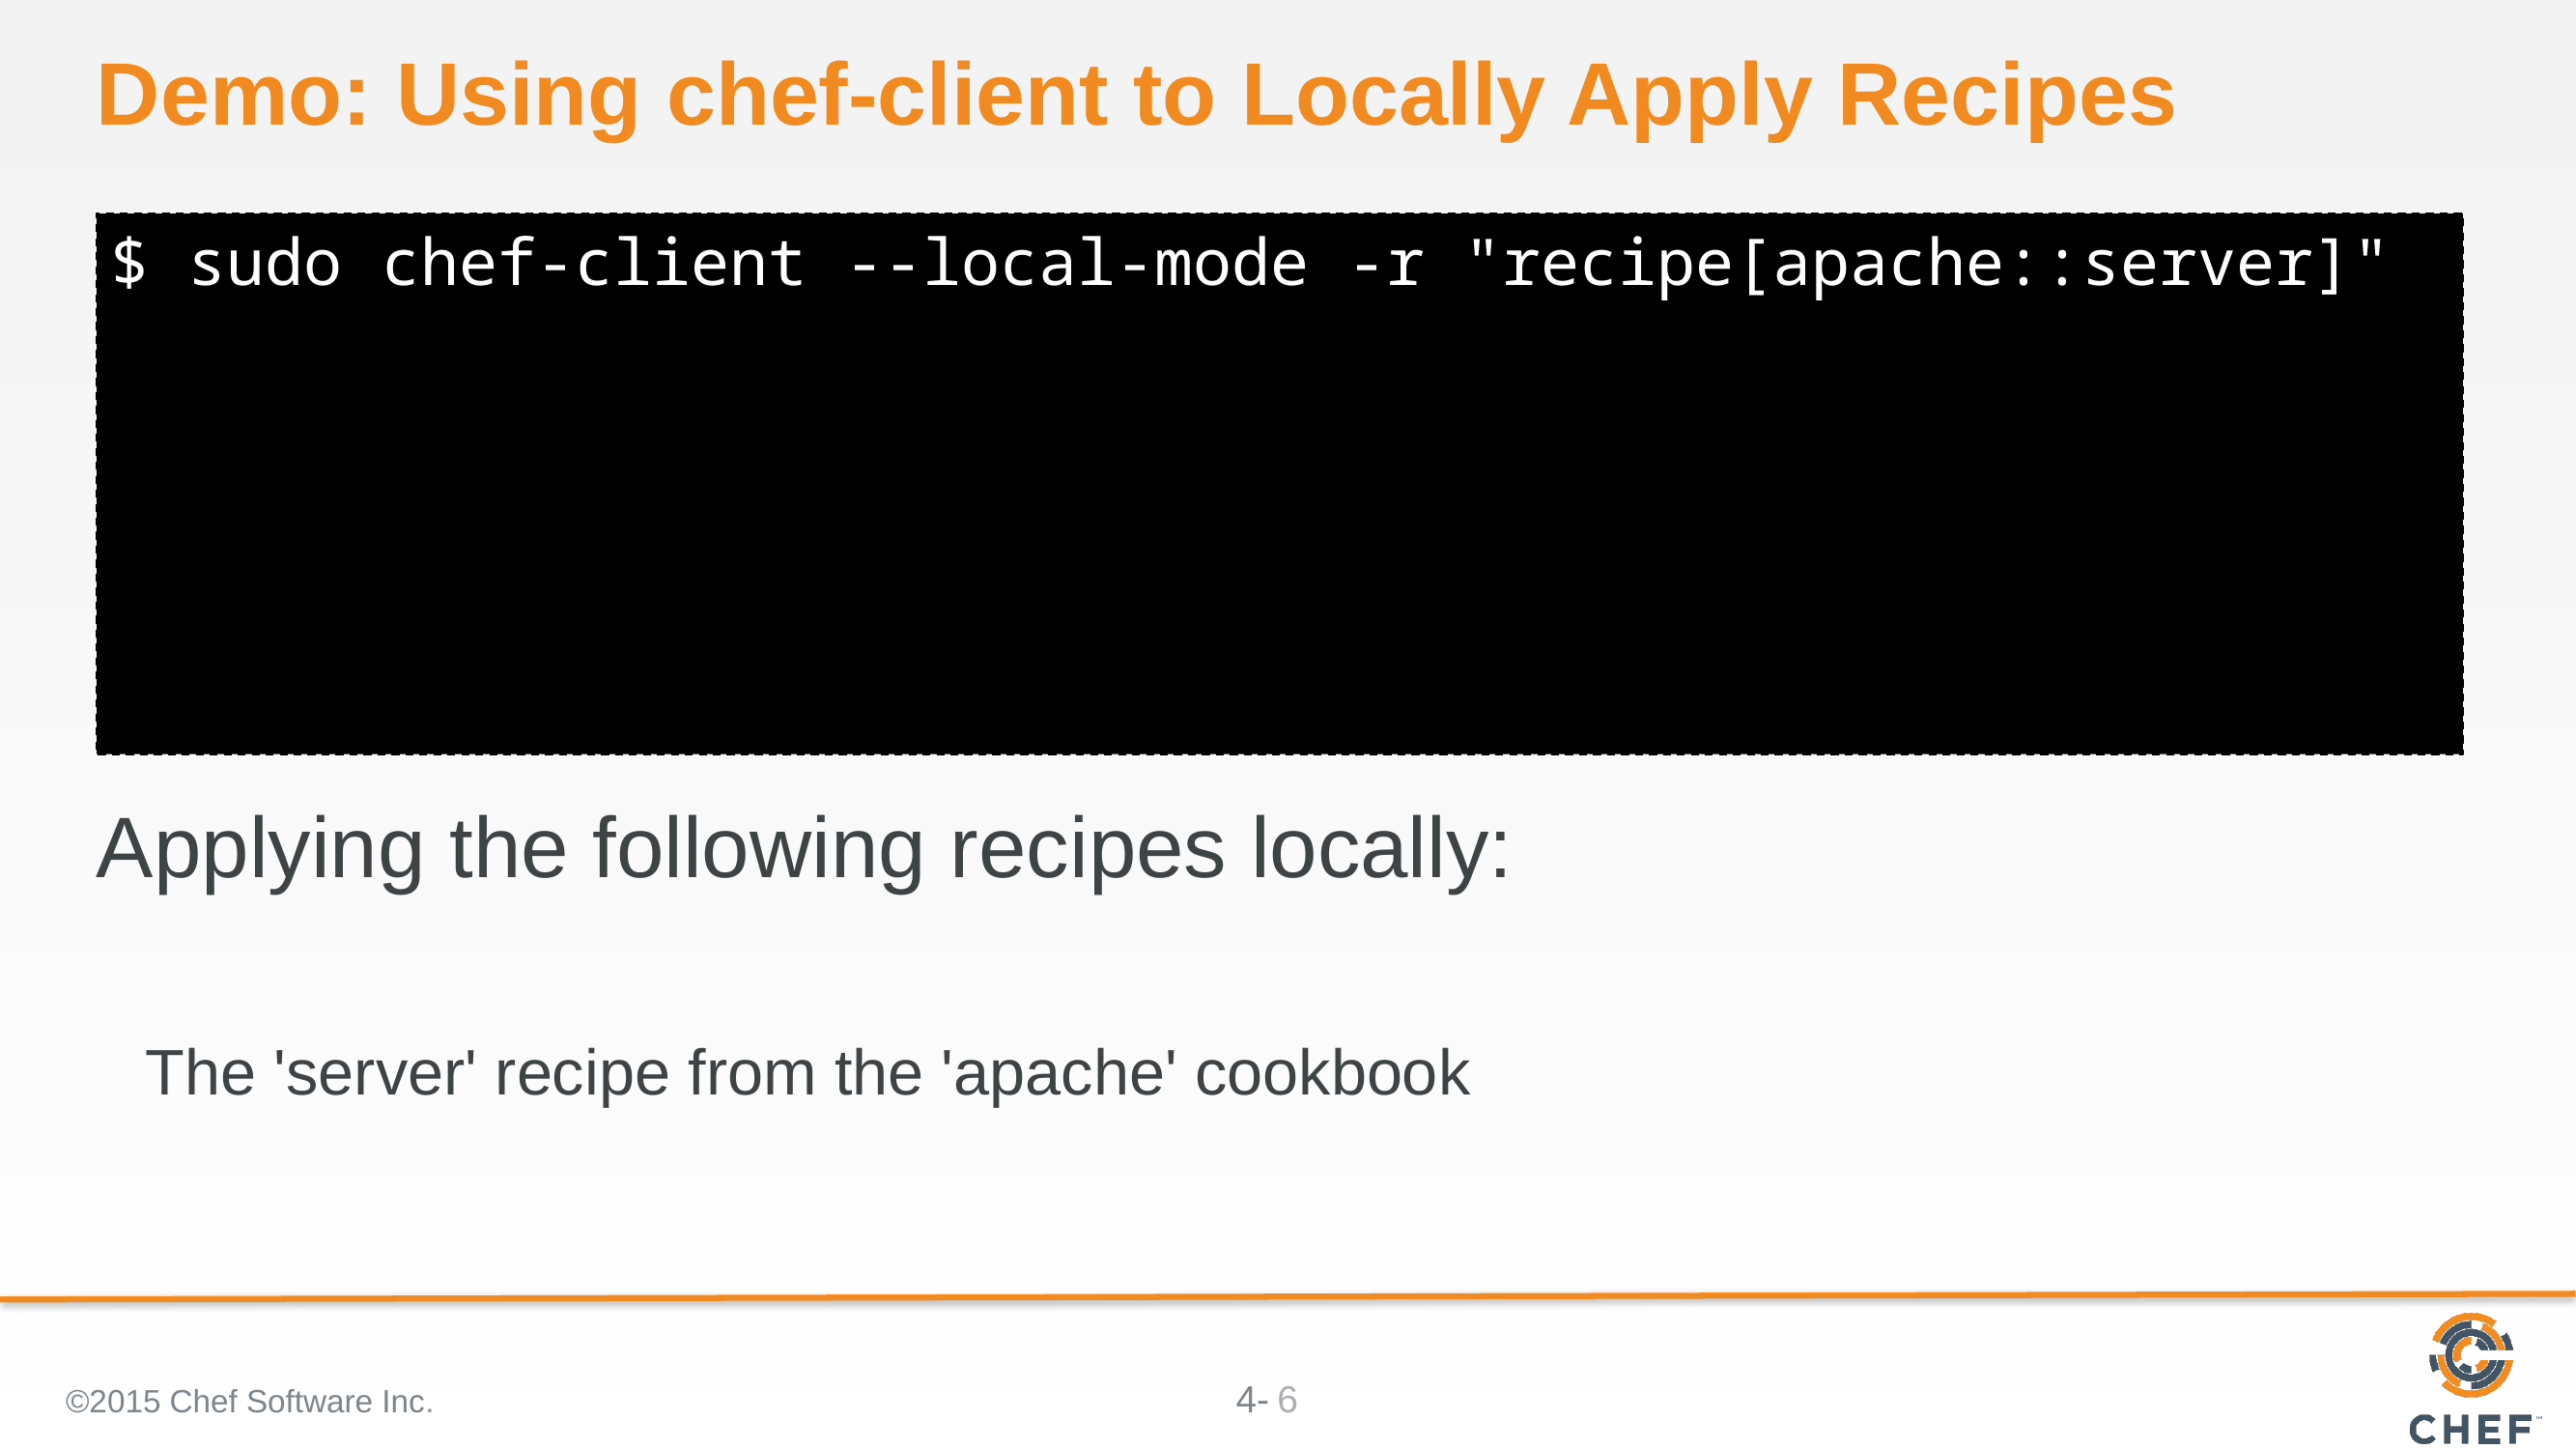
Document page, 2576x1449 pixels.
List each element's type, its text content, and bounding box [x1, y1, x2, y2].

list $ sudo chef-client --local-mode -r "recipe[apache::server]" [96, 213, 2464, 755]
list Applying the following recipes locally: The 'server' recipe from the 'apache' cookbook [97, 792, 2463, 1333]
footer ©2015 Chef Software Inc. [51, 1359, 952, 1440]
title Demo: Using chef-client to Locally Apply Recipes [96, 48, 2463, 180]
picture [2399, 1297, 2550, 1449]
slide_number 6 [998, 1359, 1578, 1437]
text_box [536, 1161, 730, 1355]
